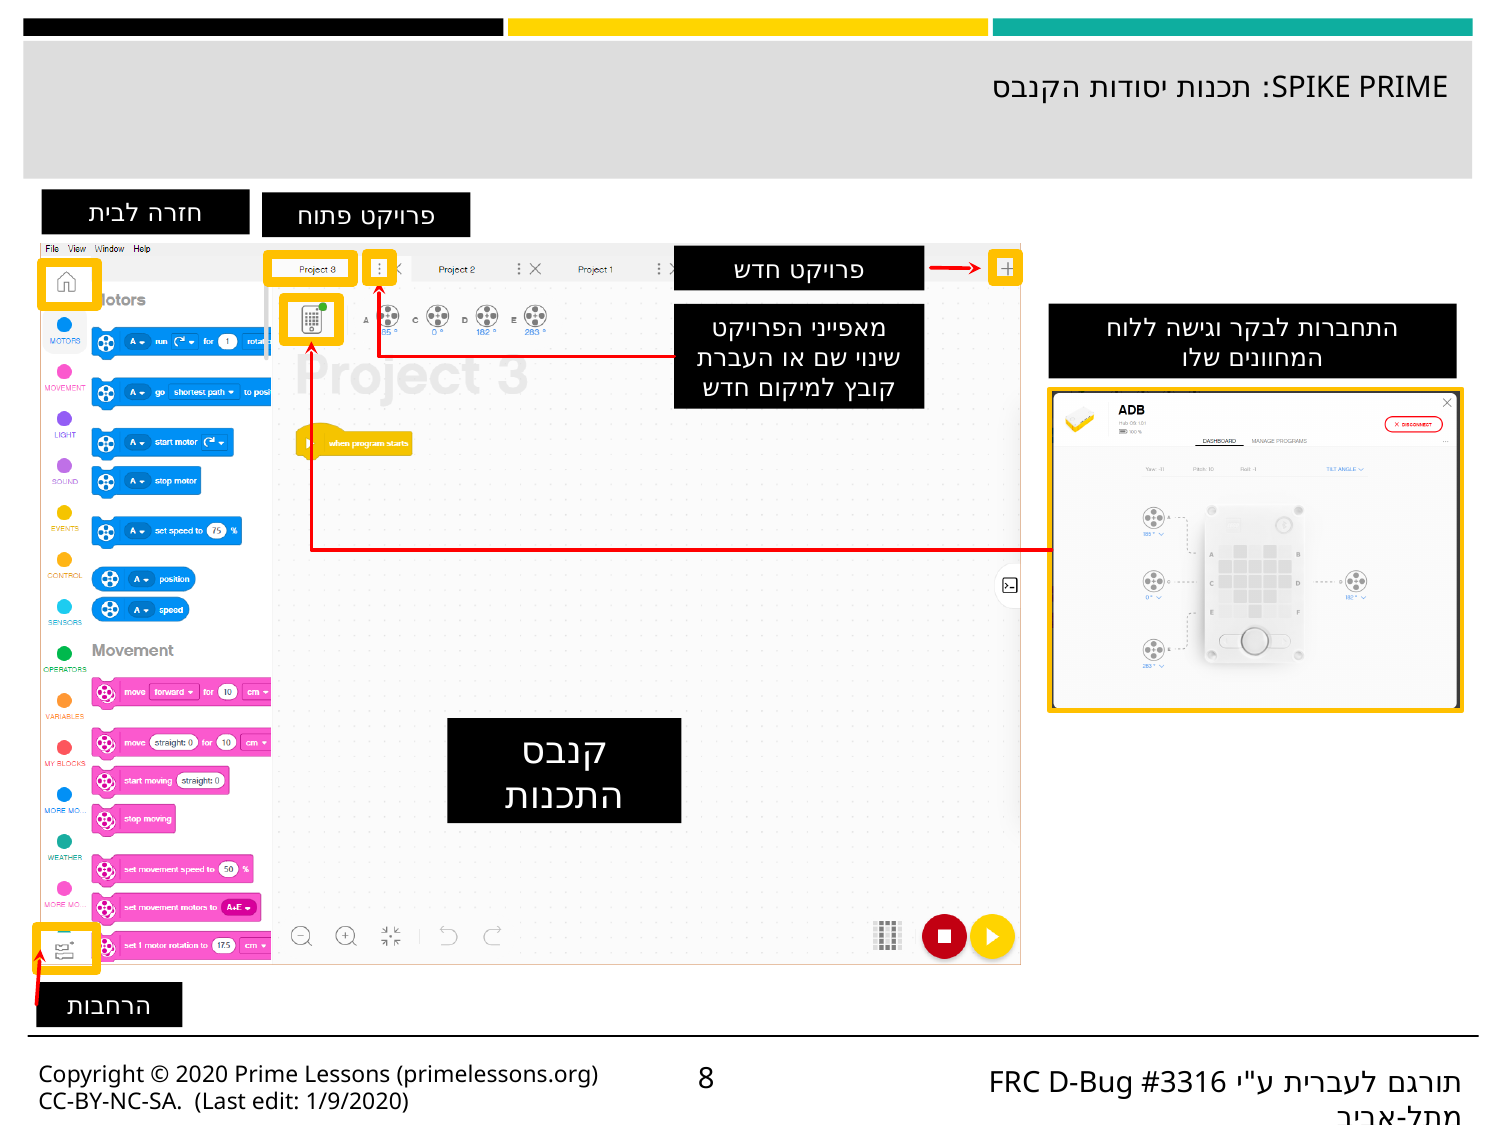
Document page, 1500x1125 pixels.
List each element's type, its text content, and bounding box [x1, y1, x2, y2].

slide_number ‹#› [682, 1051, 810, 1112]
text_box פרויקט פתוח [262, 192, 471, 238]
text_box התחברות לבקר וגישה ללוח המחוונים שלו [1048, 303, 1457, 379]
text_box חזרה לבית [41, 189, 250, 235]
picture [40, 243, 1022, 966]
text_box הרחבות [36, 982, 183, 1028]
title SPIKE PRIME: תכנות יסודות הקנבס [28, 60, 1464, 148]
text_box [311, 341, 1052, 550]
footer Copyright © 2020 Prime Lessons (primelessons.org) CC-BY-NC-SA. (Last edit: 1/9/2020) [23, 1051, 622, 1112]
picture [1051, 391, 1460, 709]
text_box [36, 949, 41, 1005]
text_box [378, 281, 675, 339]
